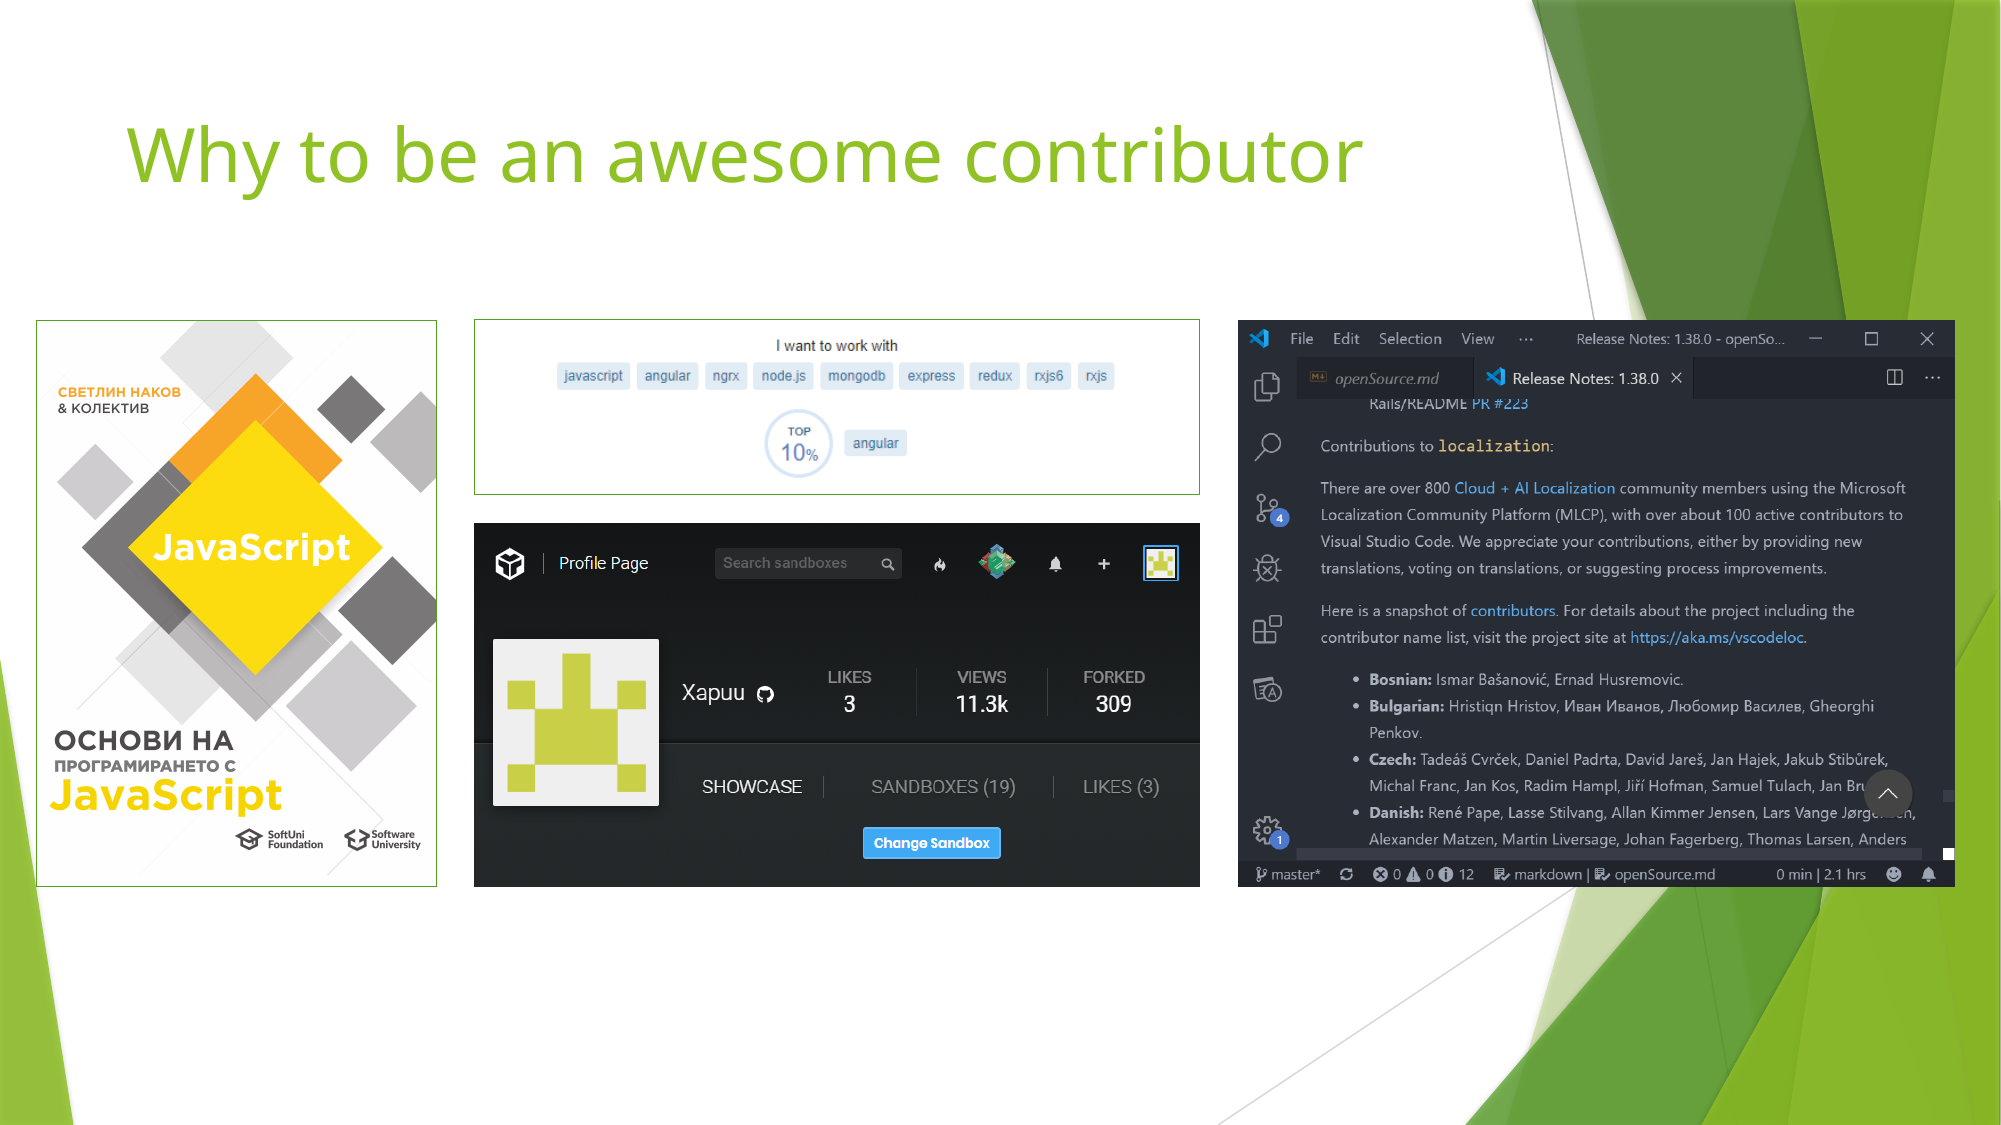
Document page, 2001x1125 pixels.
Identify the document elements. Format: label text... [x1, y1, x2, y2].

picture [35, 320, 438, 887]
picture [473, 523, 1201, 887]
picture [1238, 320, 1956, 887]
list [473, 318, 1200, 495]
title Why to be an awesome contributor [111, 99, 1522, 317]
